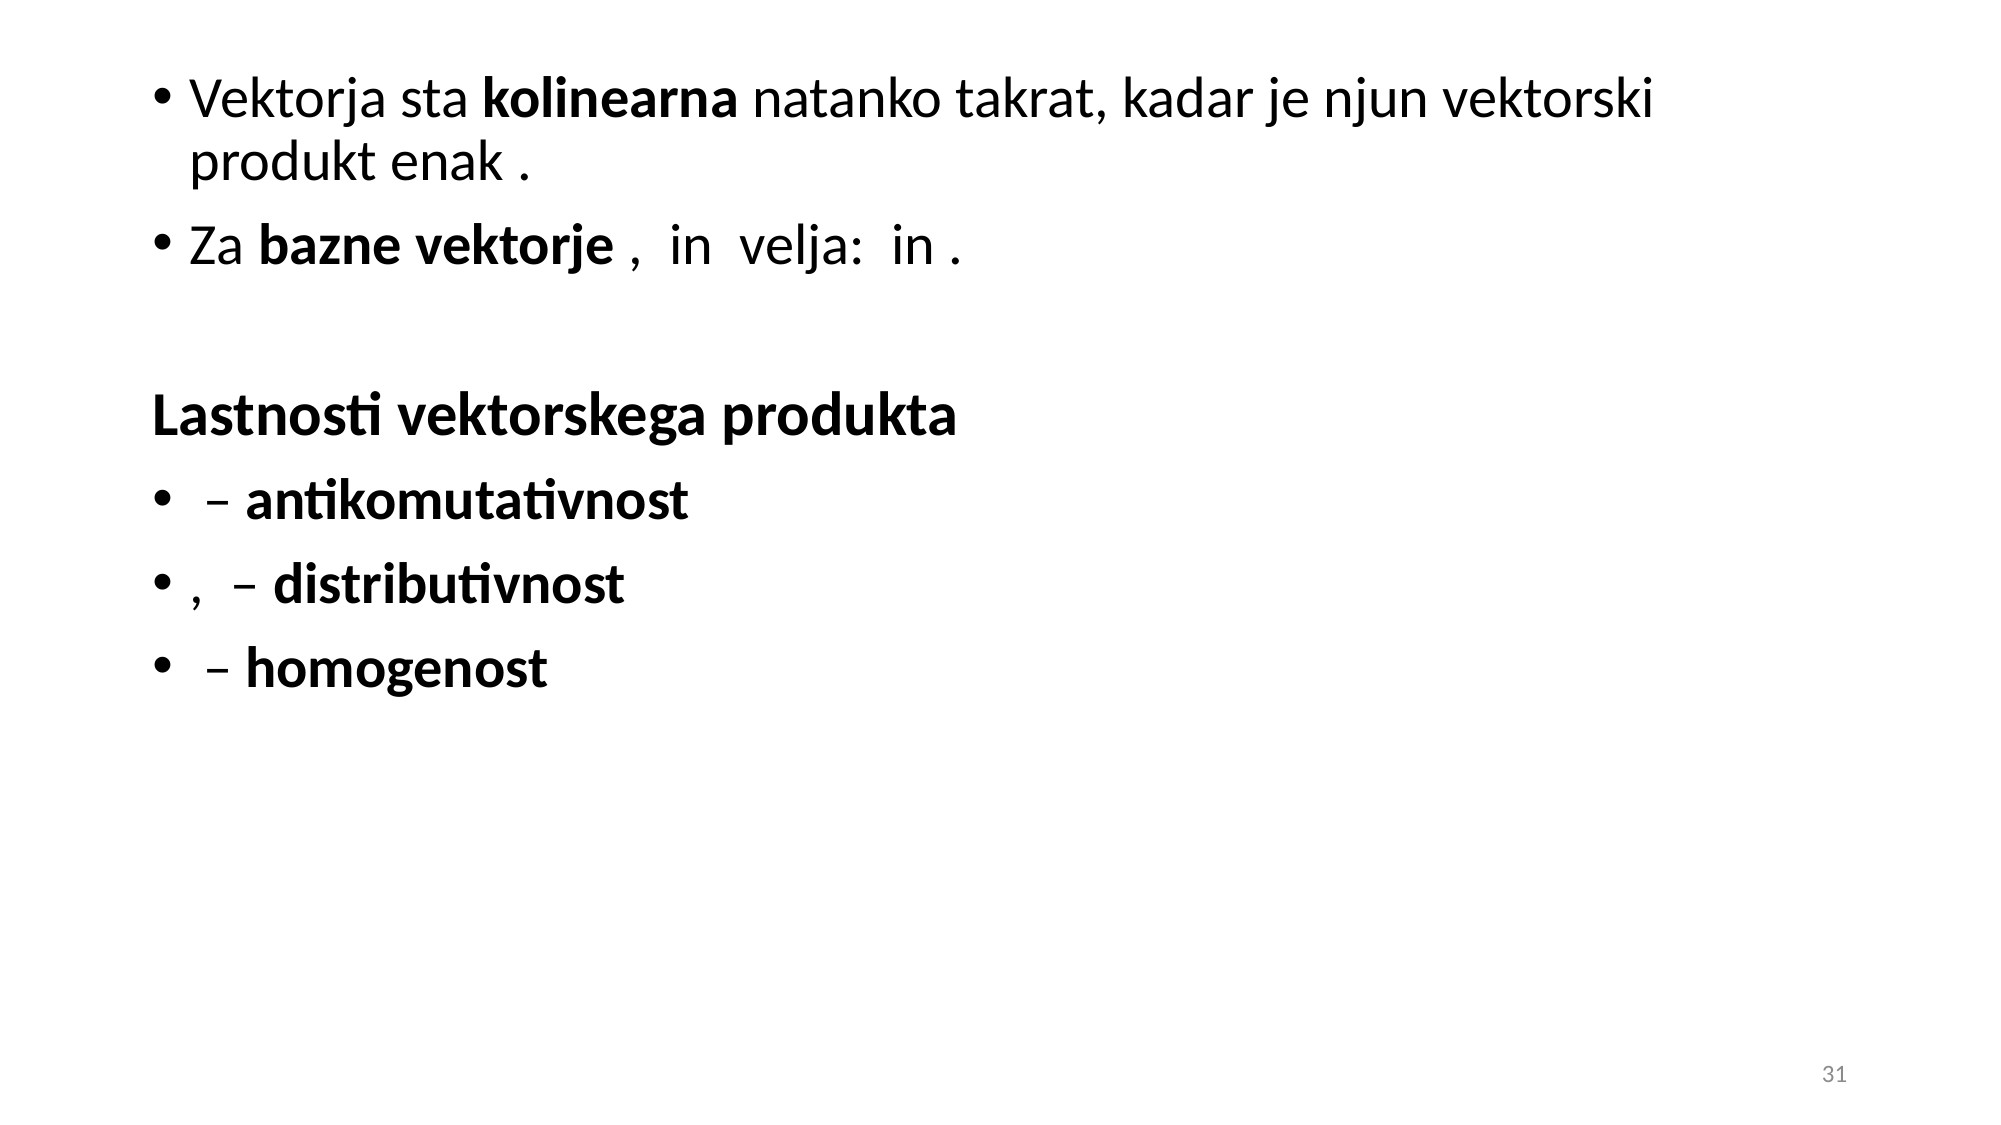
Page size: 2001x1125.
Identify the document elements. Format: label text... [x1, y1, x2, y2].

slide_number 31 [1412, 1042, 1863, 1103]
